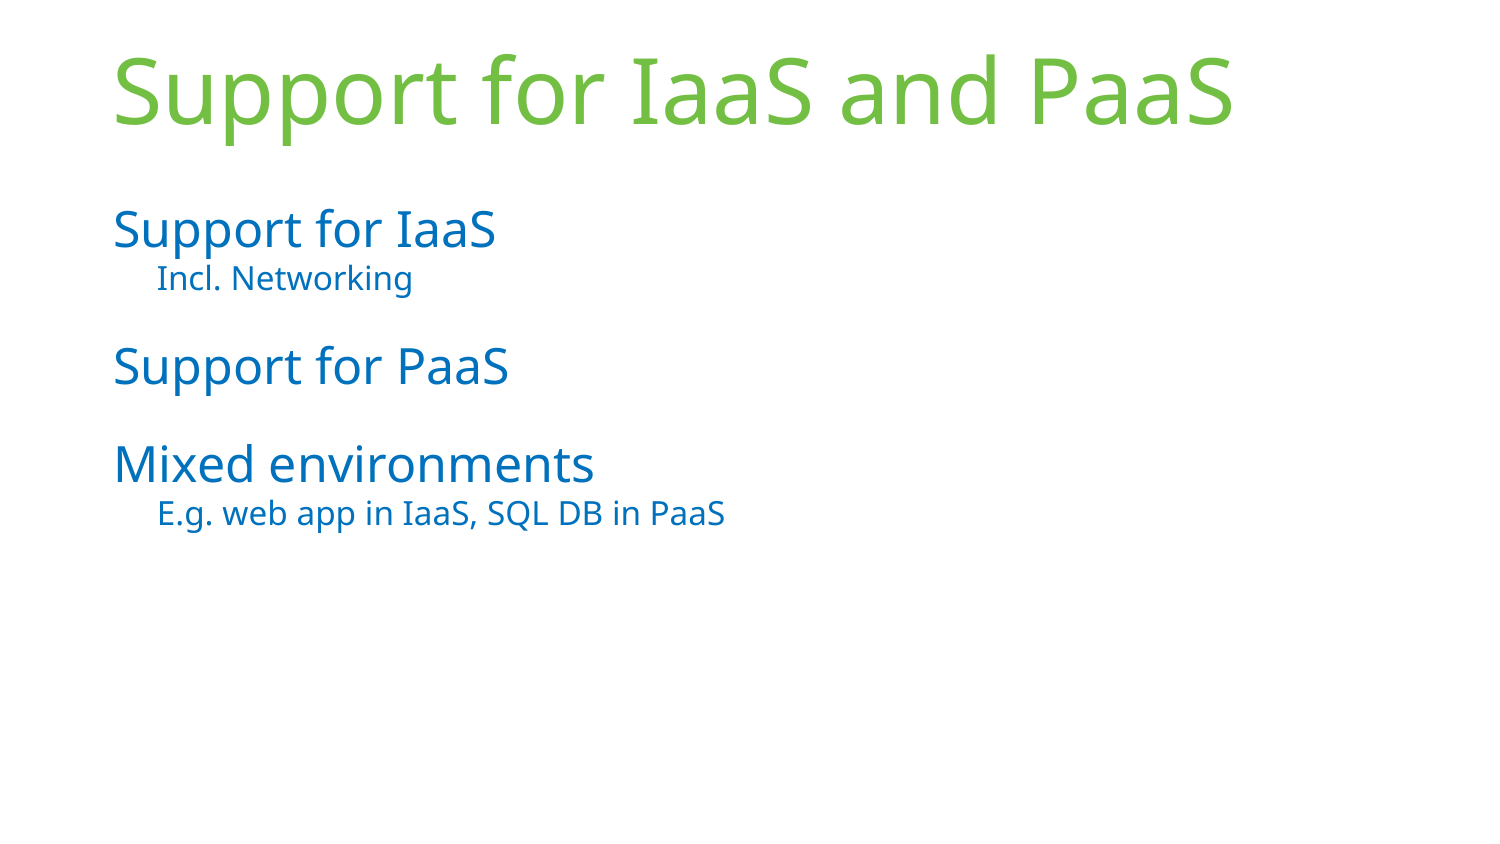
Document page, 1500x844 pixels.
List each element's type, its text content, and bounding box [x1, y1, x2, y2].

list Support for IaaS Incl. Networking Support for PaaS Mixed environments E.g. web app in IaaS, SQL DB in PaaS [112, 197, 1459, 844]
title Support for IaaS and PaaS [112, 32, 1459, 144]
